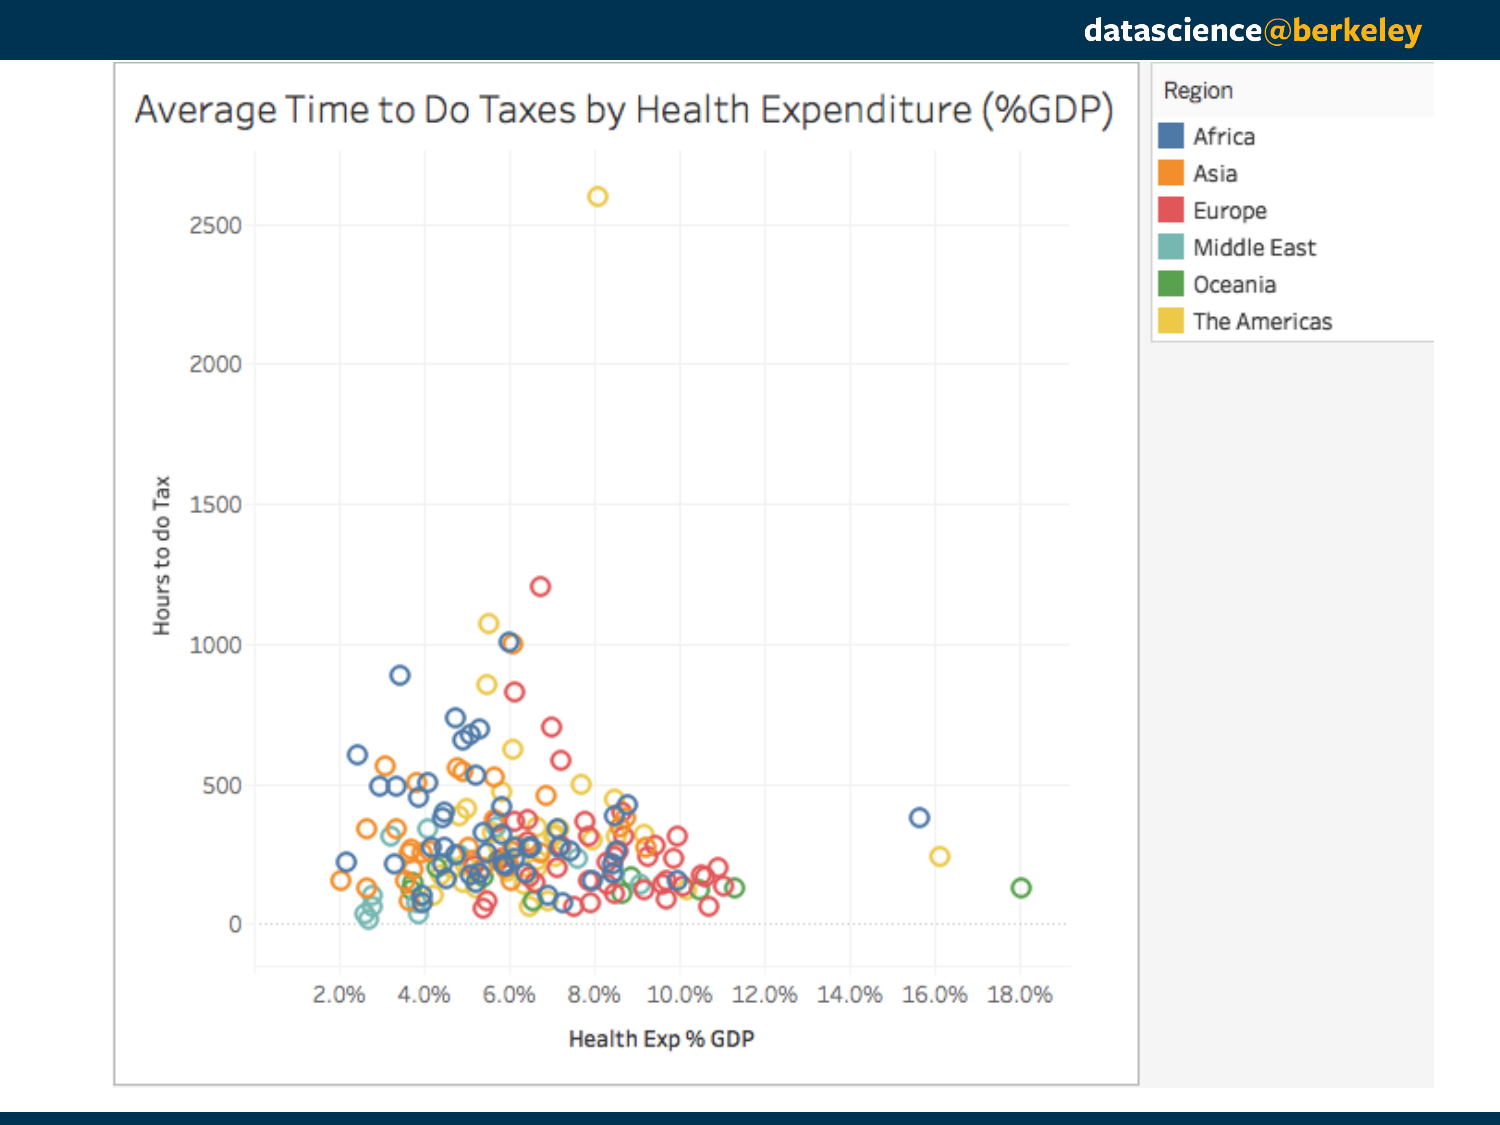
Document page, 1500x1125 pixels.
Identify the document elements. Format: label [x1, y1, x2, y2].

picture [112, 62, 1434, 1088]
picture [1079, 10, 1431, 52]
